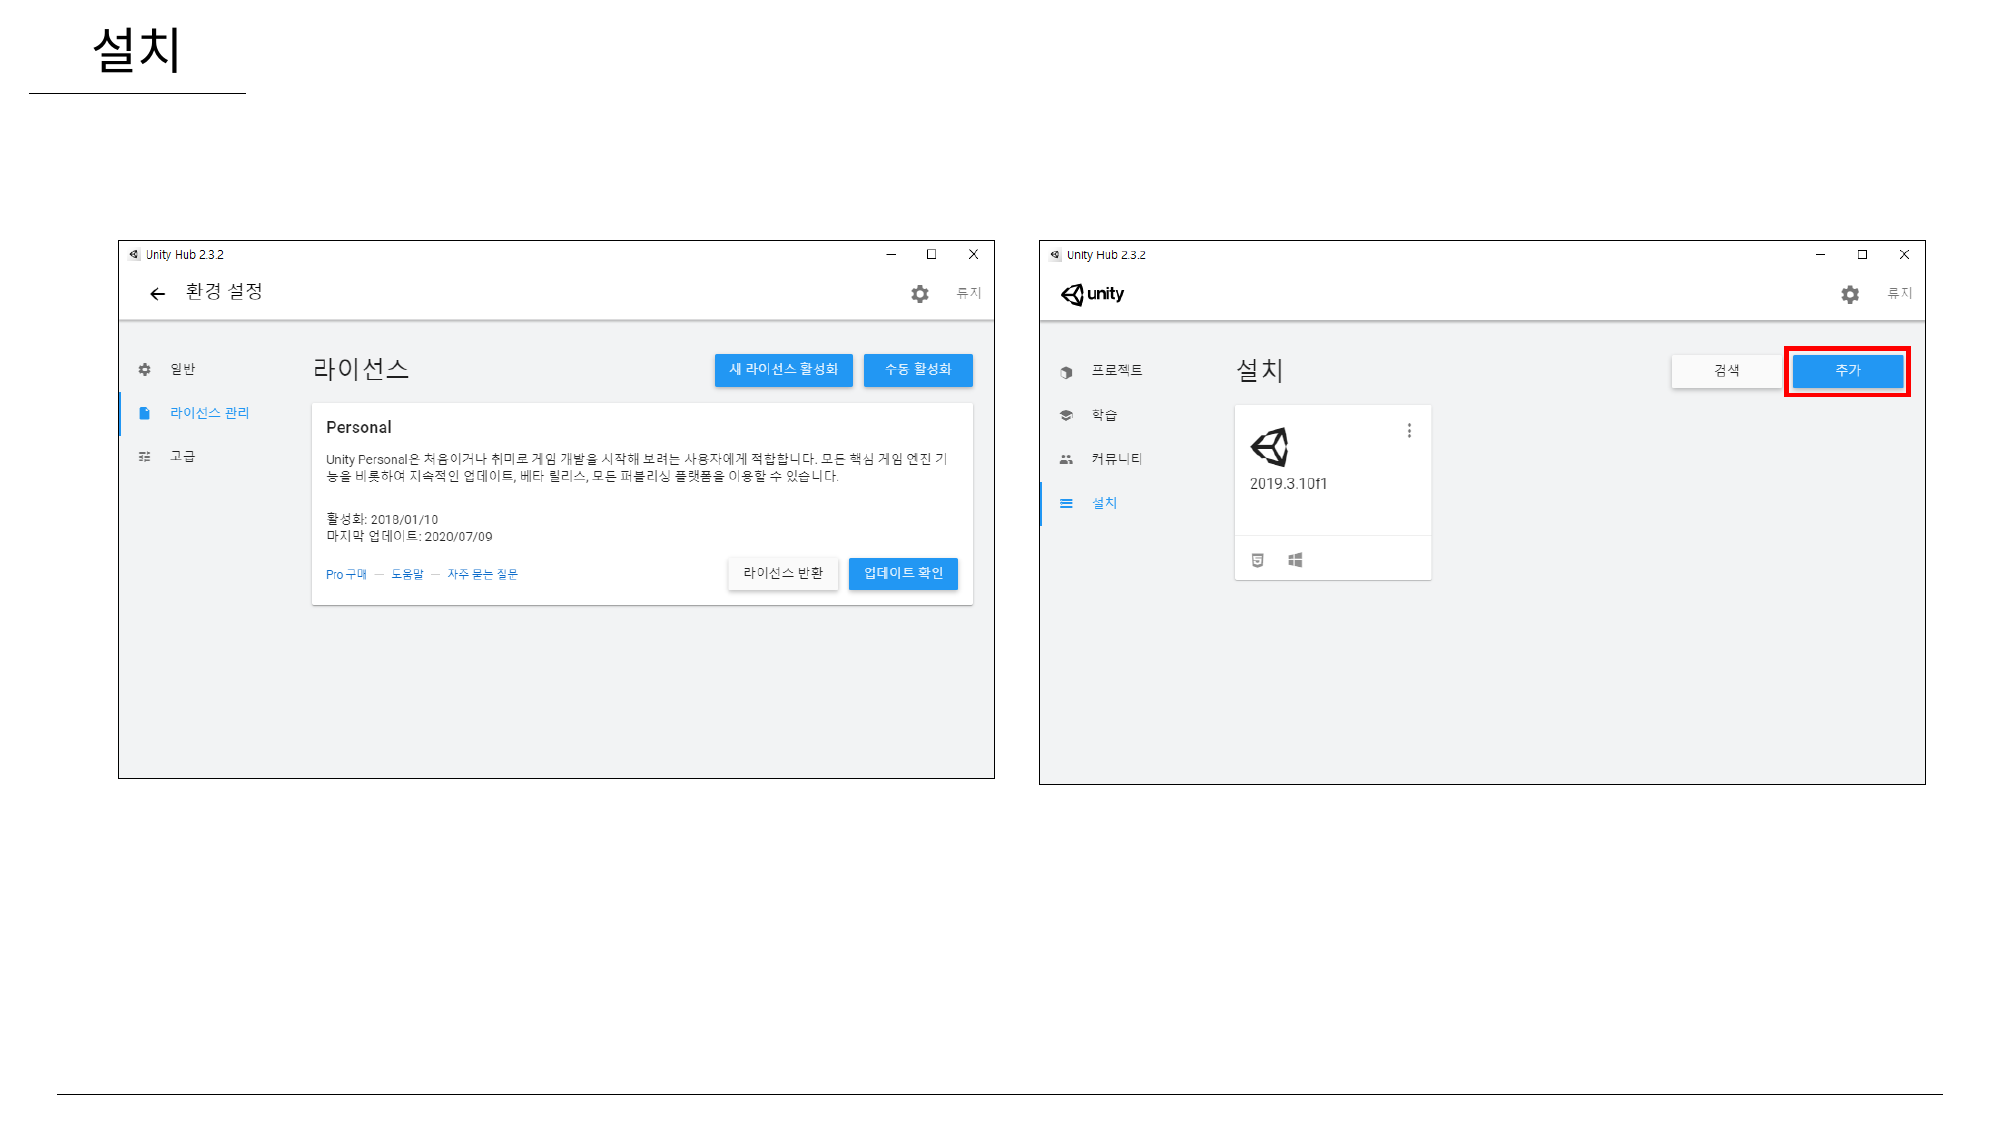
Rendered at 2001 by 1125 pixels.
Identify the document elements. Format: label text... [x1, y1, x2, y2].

picture [1039, 240, 1926, 785]
picture [118, 240, 995, 780]
title 설치 [76, 18, 199, 89]
